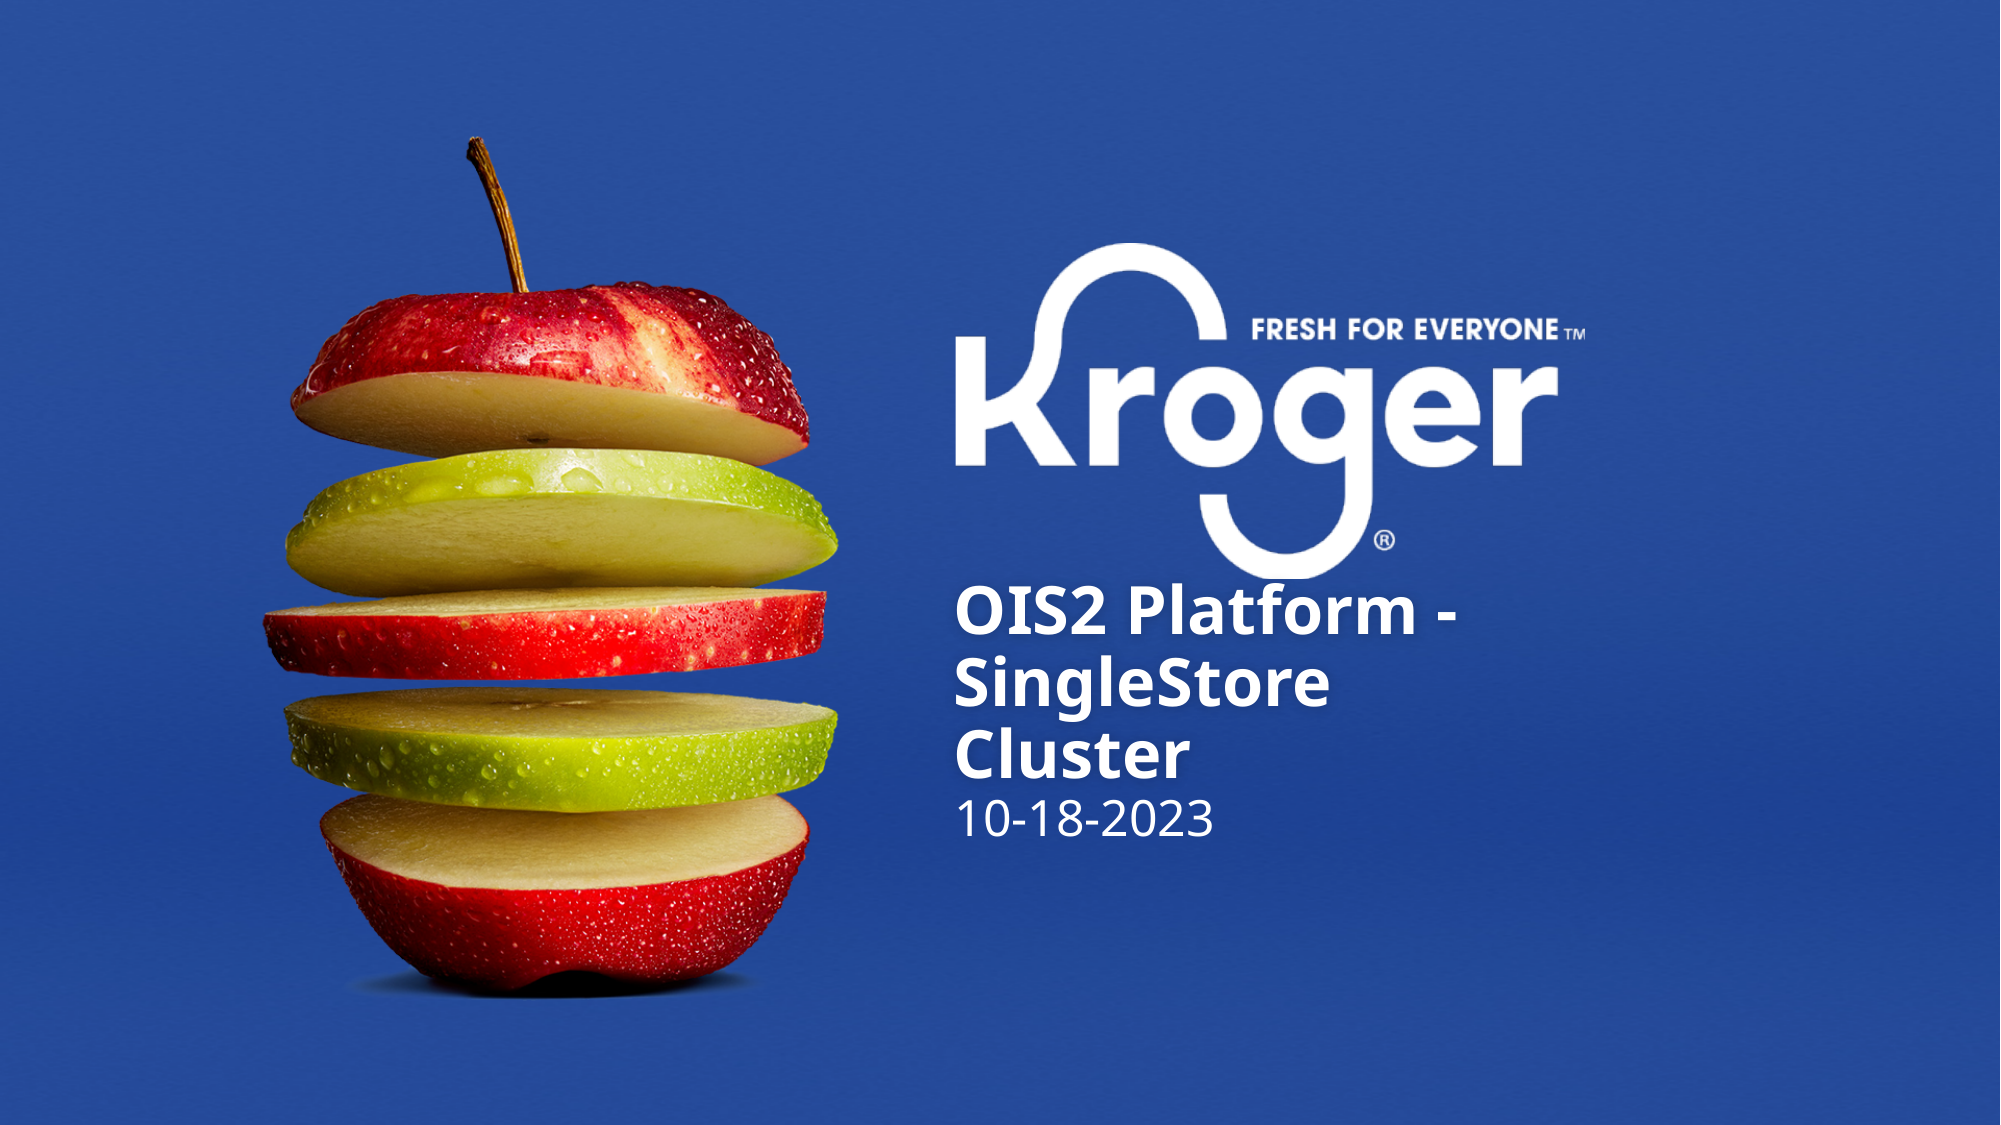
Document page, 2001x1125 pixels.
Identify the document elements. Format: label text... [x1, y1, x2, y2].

subtitle 10-18-2023 [940, 778, 1919, 861]
text_box OIS2 Platform - SingleStore Cluster [939, 533, 1498, 801]
picture [0, 0, 2000, 1125]
